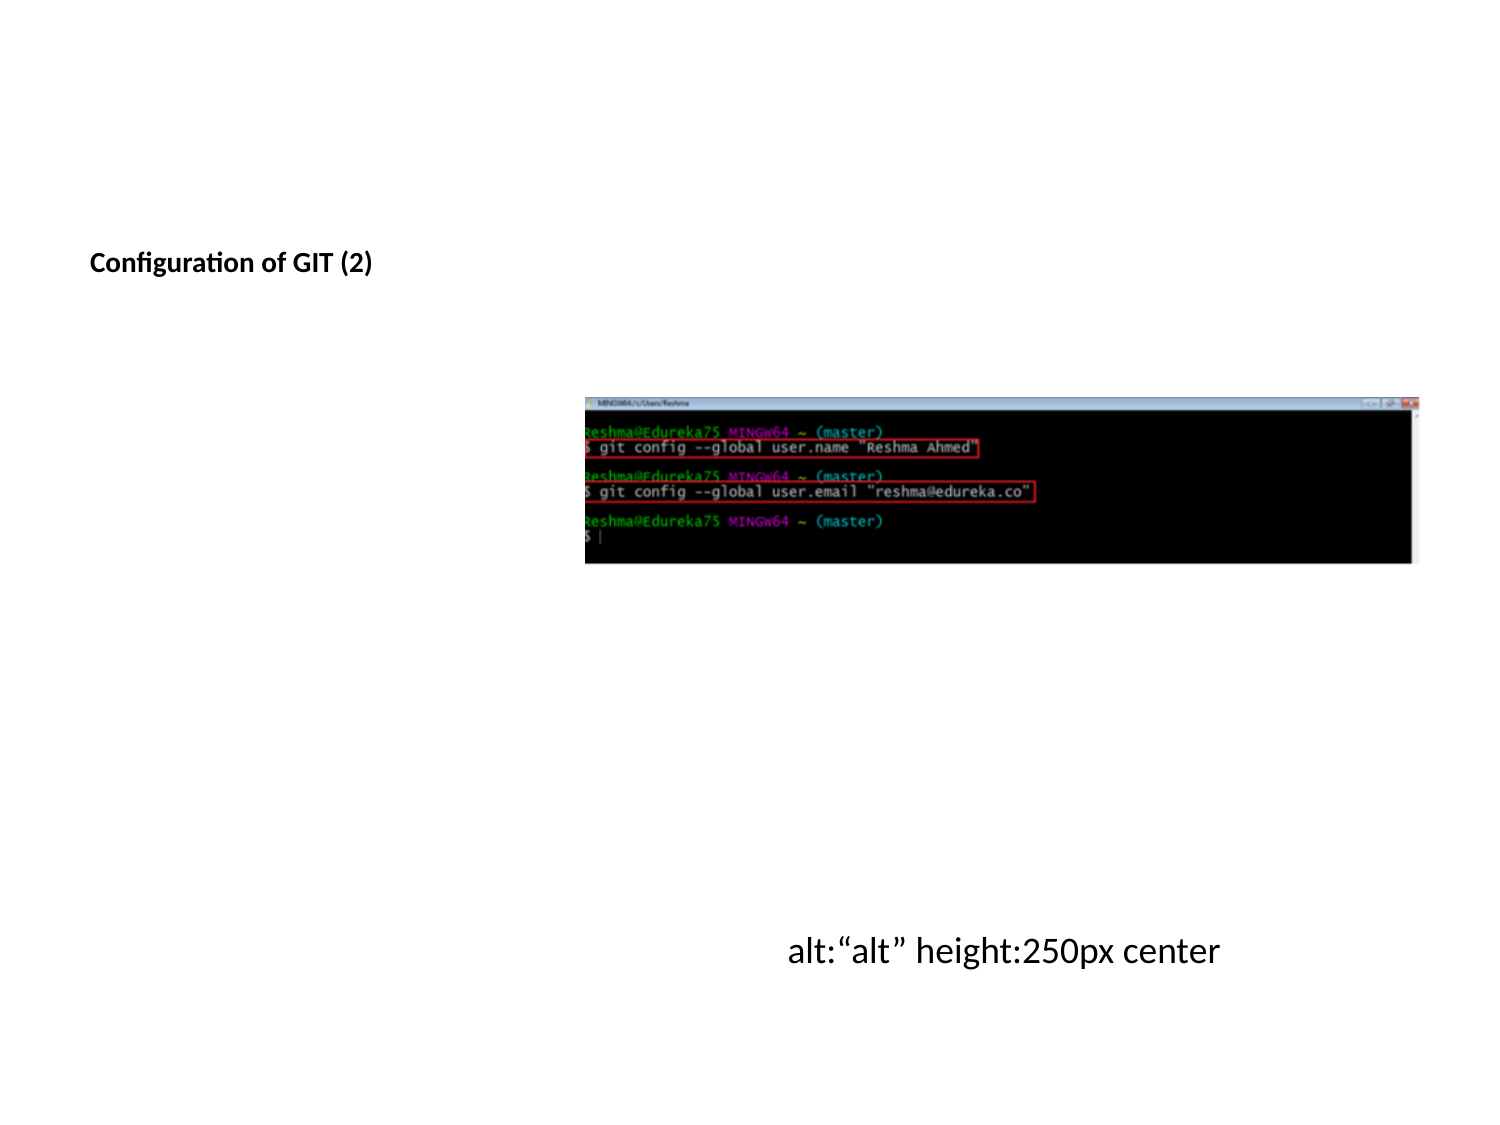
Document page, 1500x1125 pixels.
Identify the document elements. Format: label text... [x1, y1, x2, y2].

picture [585, 397, 1424, 565]
text_box alt:“alt” height:250px center [585, 918, 1423, 1003]
list Configuration of GIT (2) [75, 235, 569, 1005]
